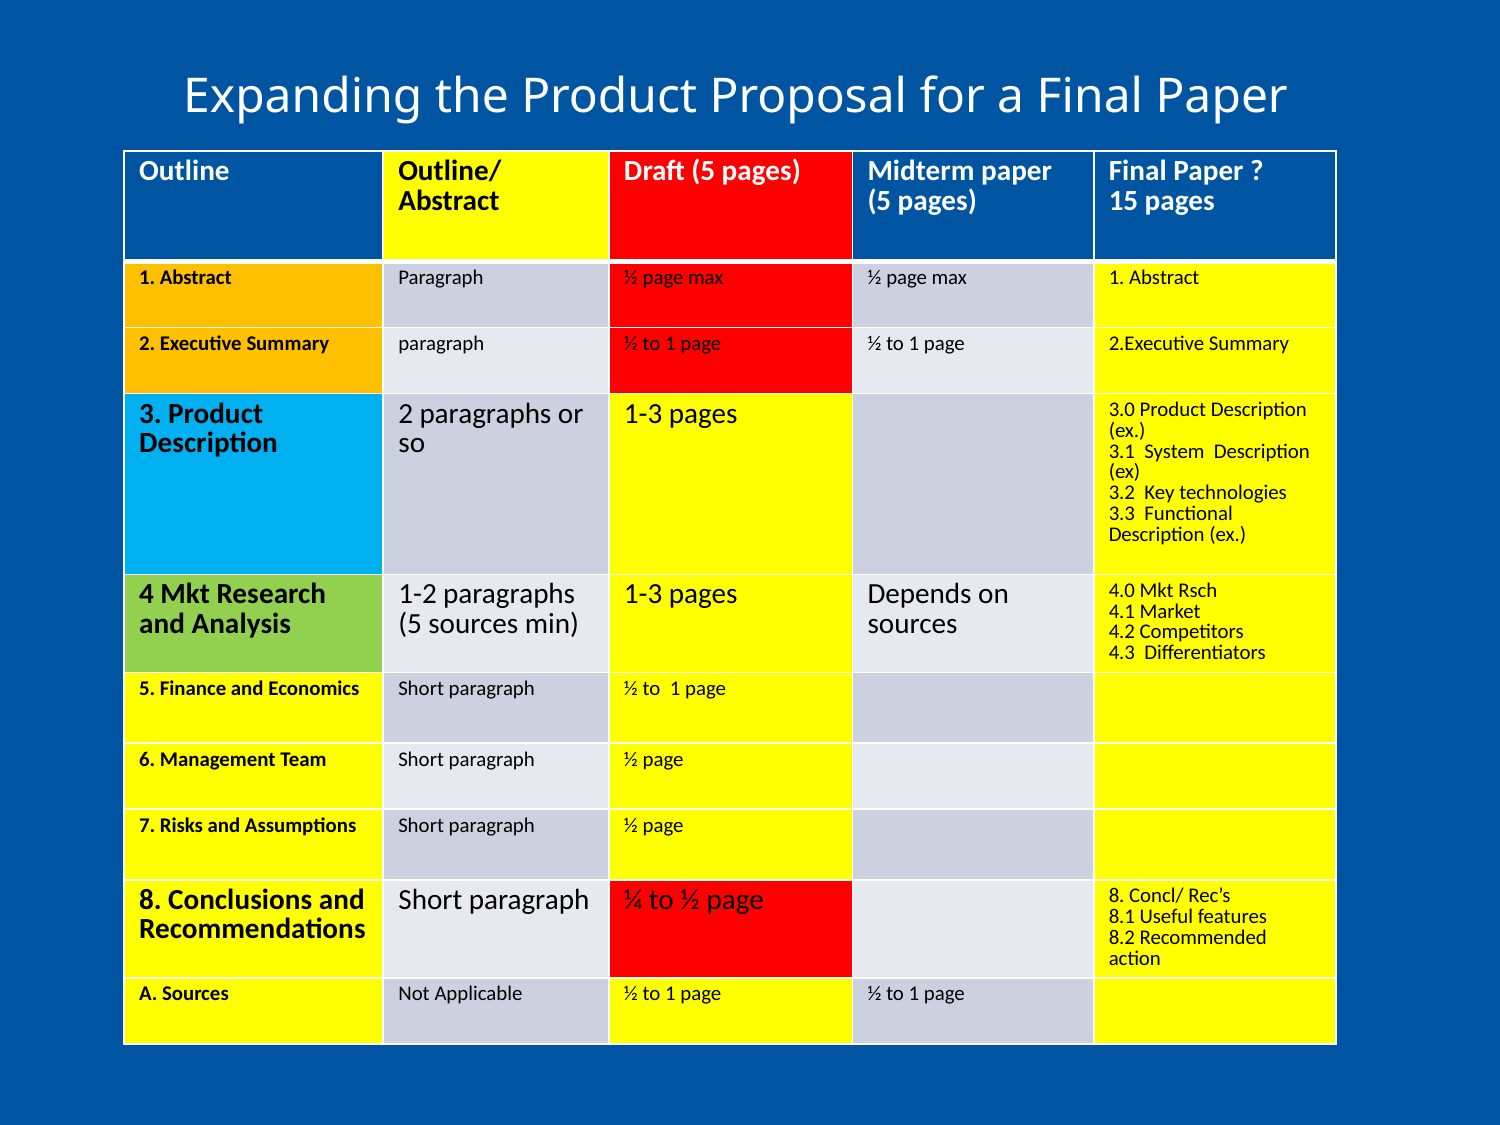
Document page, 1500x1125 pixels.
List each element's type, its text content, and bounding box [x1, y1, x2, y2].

table_cell [1095, 744, 1335, 808]
table_cell Short paragraph [384, 881, 608, 977]
table_cell Depends on sources [853, 575, 1093, 672]
table_cell ½ page max [853, 264, 1093, 327]
table_cell ½ page [610, 744, 852, 808]
table_cell 4 Mkt Research and Analysis [125, 575, 382, 672]
table_cell 6. Management Team [125, 744, 382, 808]
table_cell paragraph [384, 328, 608, 393]
table_cell 3.0 Product Description (ex.) 3.1 System Description (ex) 3.2 Key technologies 3.3 Functional Description (ex.) [1095, 394, 1335, 574]
table_header Outline [125, 152, 382, 259]
table_cell Short paragraph [384, 673, 608, 742]
table_cell 7. Risks and Assumptions [125, 810, 382, 879]
table_cell [1095, 810, 1335, 879]
table_cell 2 paragraphs or so [384, 394, 608, 574]
table_cell ½ to 1 page [853, 979, 1093, 1043]
table_cell ½ page [610, 810, 852, 879]
table_cell Short paragraph [384, 744, 608, 808]
table_header Final Paper ? 15 pages [1095, 152, 1335, 259]
table_header Draft (5 pages) [610, 152, 852, 259]
table_cell 1-2 paragraphs (5 sources min) [384, 575, 608, 672]
table_cell ¼ to ½ page [610, 881, 852, 977]
table_cell Paragraph [384, 264, 608, 327]
table_cell [853, 881, 1093, 977]
table_cell ½ to 1 page [610, 673, 852, 742]
table_cell [853, 810, 1093, 879]
title Expanding the Product Proposal for a Final Paper [89, 62, 1384, 209]
table_cell [853, 394, 1093, 574]
table_cell ½ to 1 page [610, 328, 852, 393]
table_cell 8. Concl/ Rec’s 8.1 Useful features 8.2 Recommended action [1095, 881, 1335, 977]
table_cell 1. Abstract [1095, 264, 1335, 327]
table_cell ½ to 1 page [610, 979, 852, 1043]
table_header Midterm paper (5 pages) [853, 152, 1093, 259]
table_cell ½ page max [610, 264, 852, 327]
table_cell 5. Finance and Economics [125, 673, 382, 742]
table_cell 2. Executive Summary [125, 328, 382, 393]
table_cell 2.Executive Summary [1095, 328, 1335, 393]
table_cell 3. Product Description [125, 394, 382, 574]
table_header Outline/ Abstract [384, 152, 608, 259]
table_cell Short paragraph [384, 810, 608, 879]
table_cell Not Applicable [384, 979, 608, 1043]
table_cell [1095, 673, 1335, 742]
table_cell ½ to 1 page [853, 328, 1093, 393]
table_cell 1-3 pages [610, 575, 852, 672]
table_cell 8. Conclusions and Recommendations [125, 881, 382, 977]
table_cell 4.0 Mkt Rsch 4.1 Market 4.2 Competitors 4.3 Differentiators [1095, 575, 1335, 672]
table_cell [1095, 979, 1335, 1043]
table_cell [853, 673, 1093, 742]
table_cell [853, 744, 1093, 808]
table_cell A. Sources [125, 979, 382, 1043]
table_cell 1-3 pages [610, 394, 852, 574]
table_cell 1. Abstract [125, 264, 382, 327]
